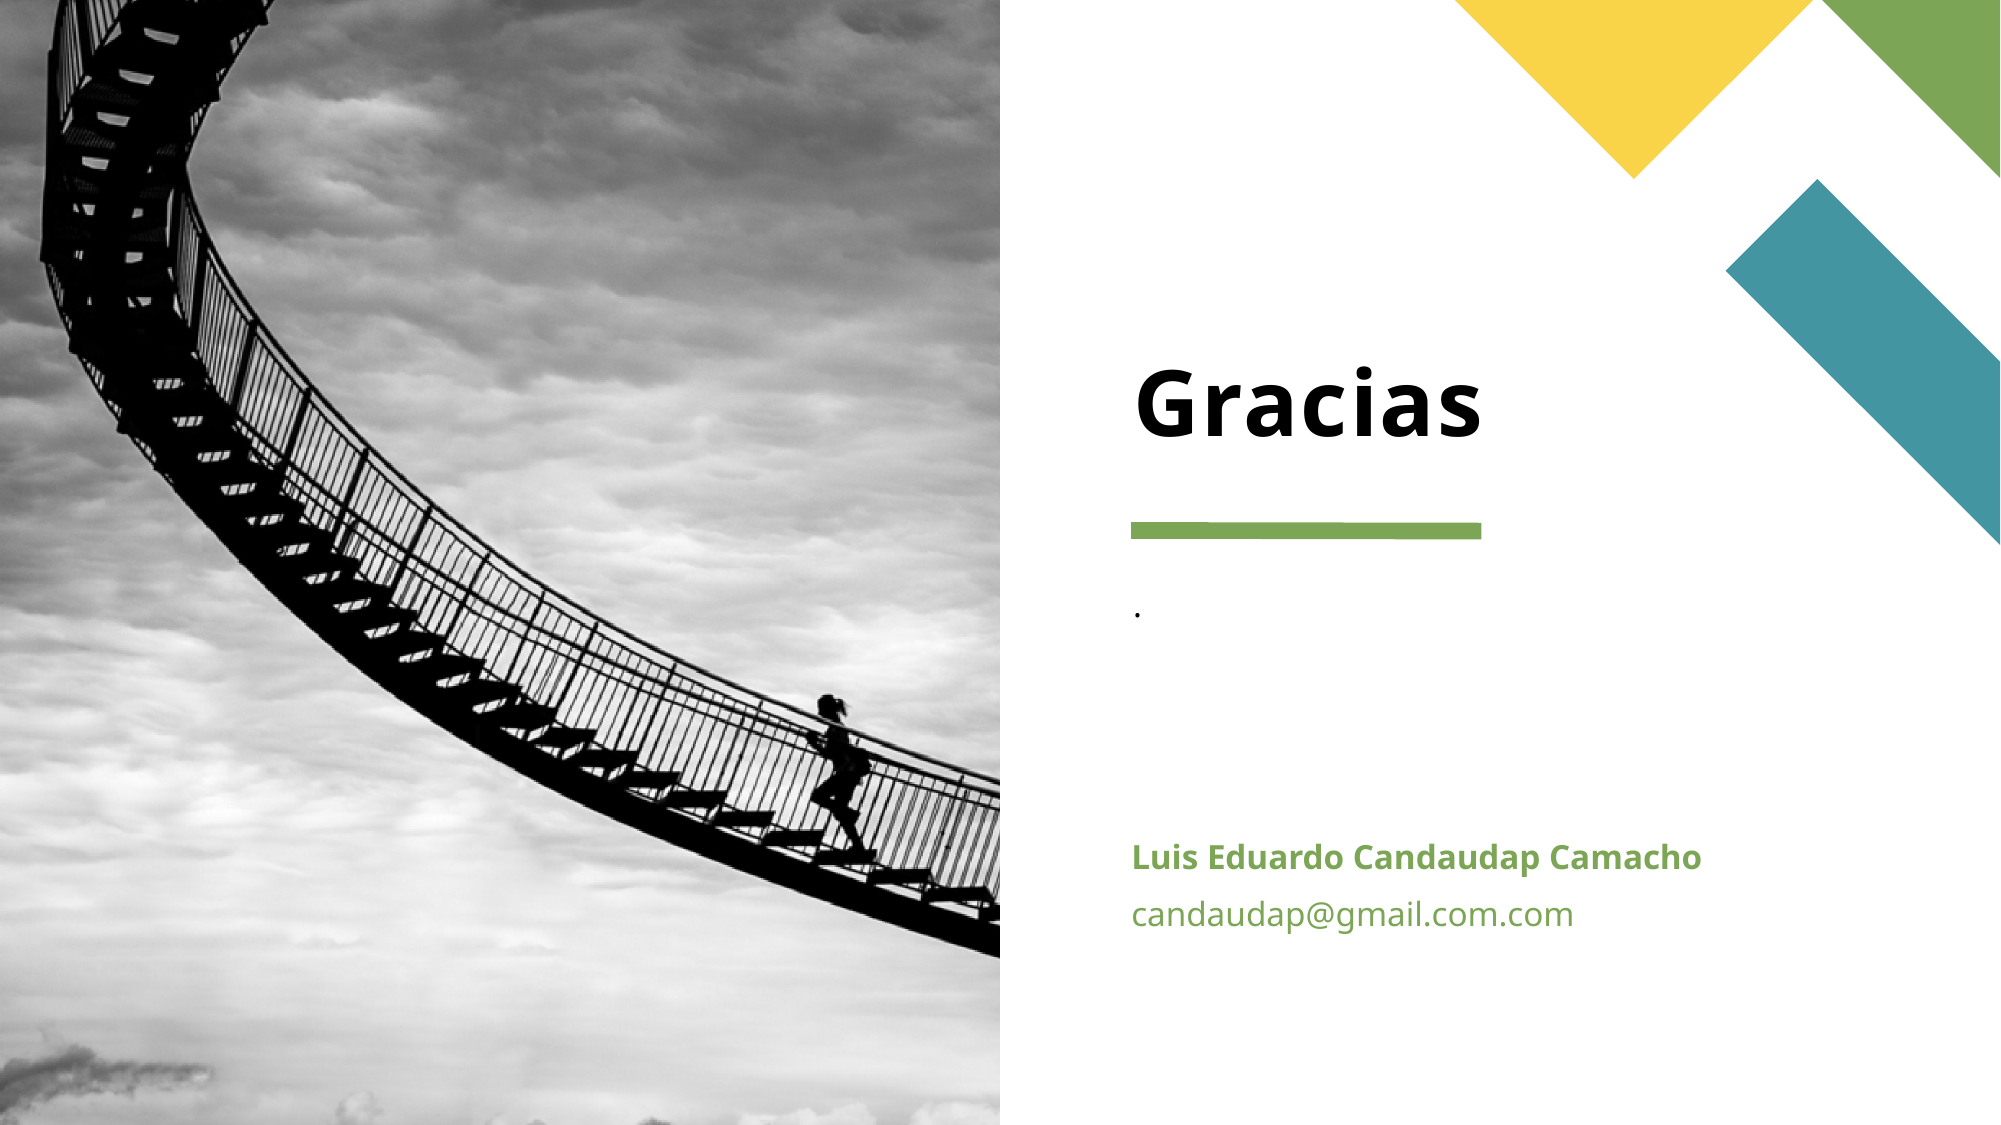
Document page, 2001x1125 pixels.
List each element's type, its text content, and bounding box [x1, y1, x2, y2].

title Gracias [1133, 356, 1938, 457]
picture [0, 0, 1000, 1125]
list Luis Eduardo Candaudap Camacho candaudap@gmail.com.com [1131, 836, 1938, 934]
subtitle . [1133, 589, 1938, 763]
